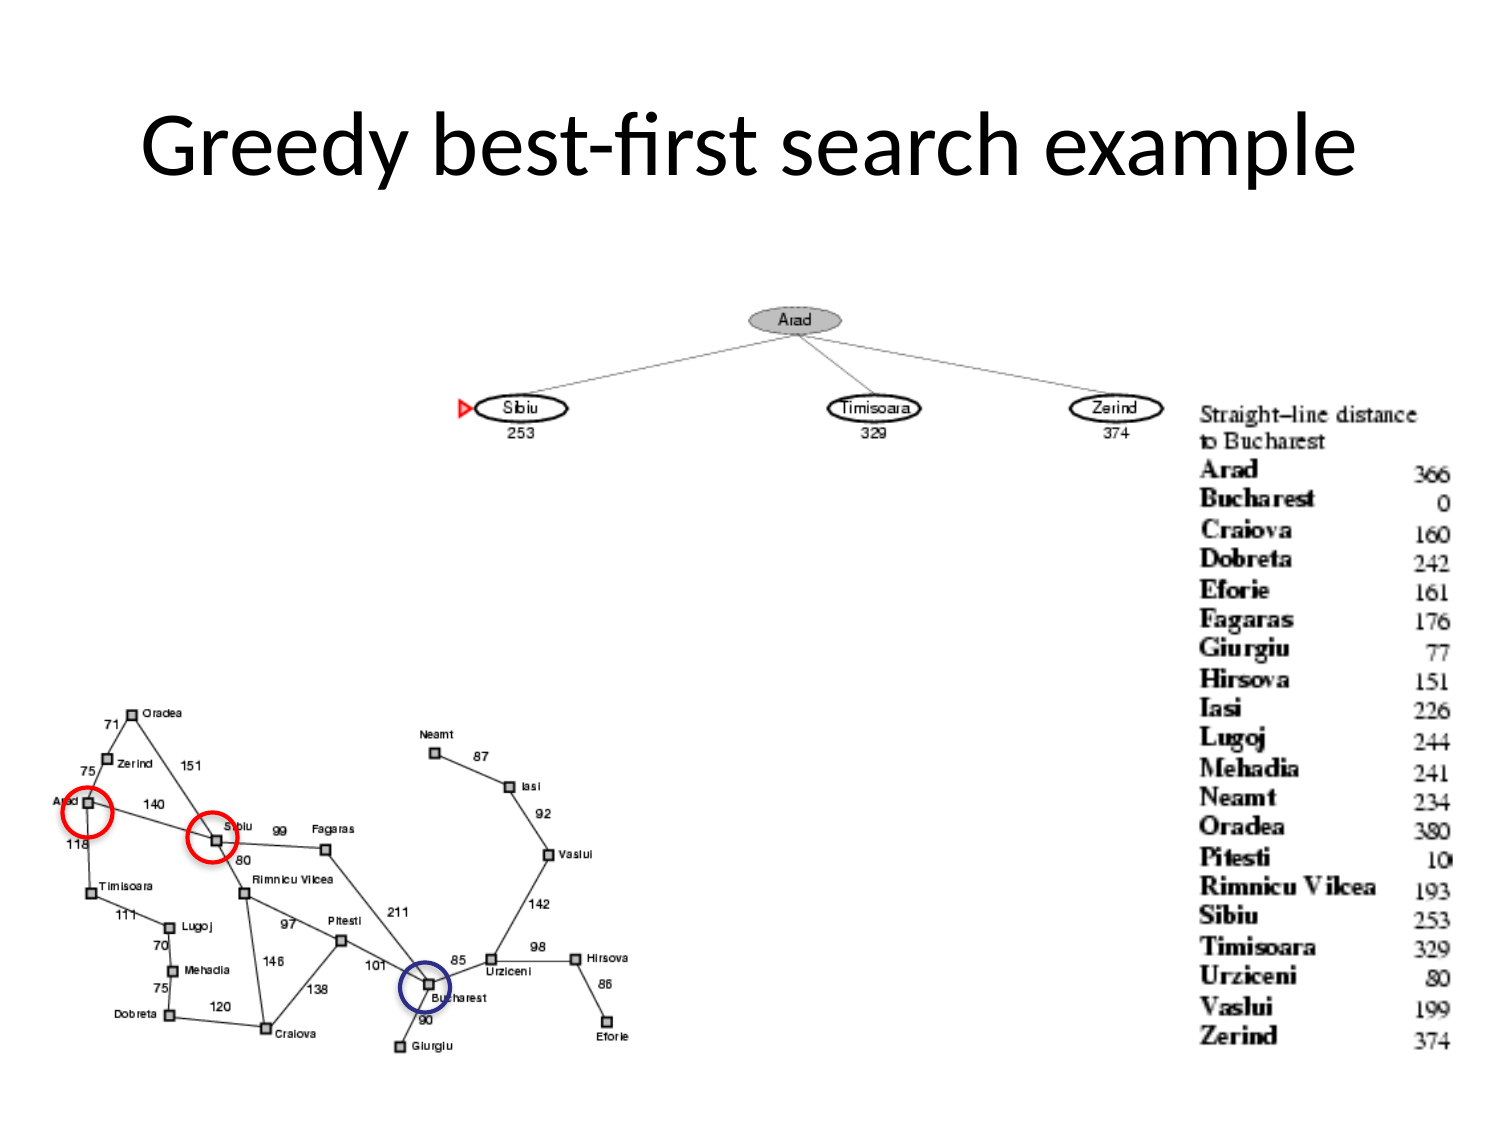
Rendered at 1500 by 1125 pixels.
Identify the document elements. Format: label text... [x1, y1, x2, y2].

picture [49, 699, 634, 1062]
picture [287, 299, 1453, 1062]
title Greedy best-first search example [75, 45, 1425, 233]
